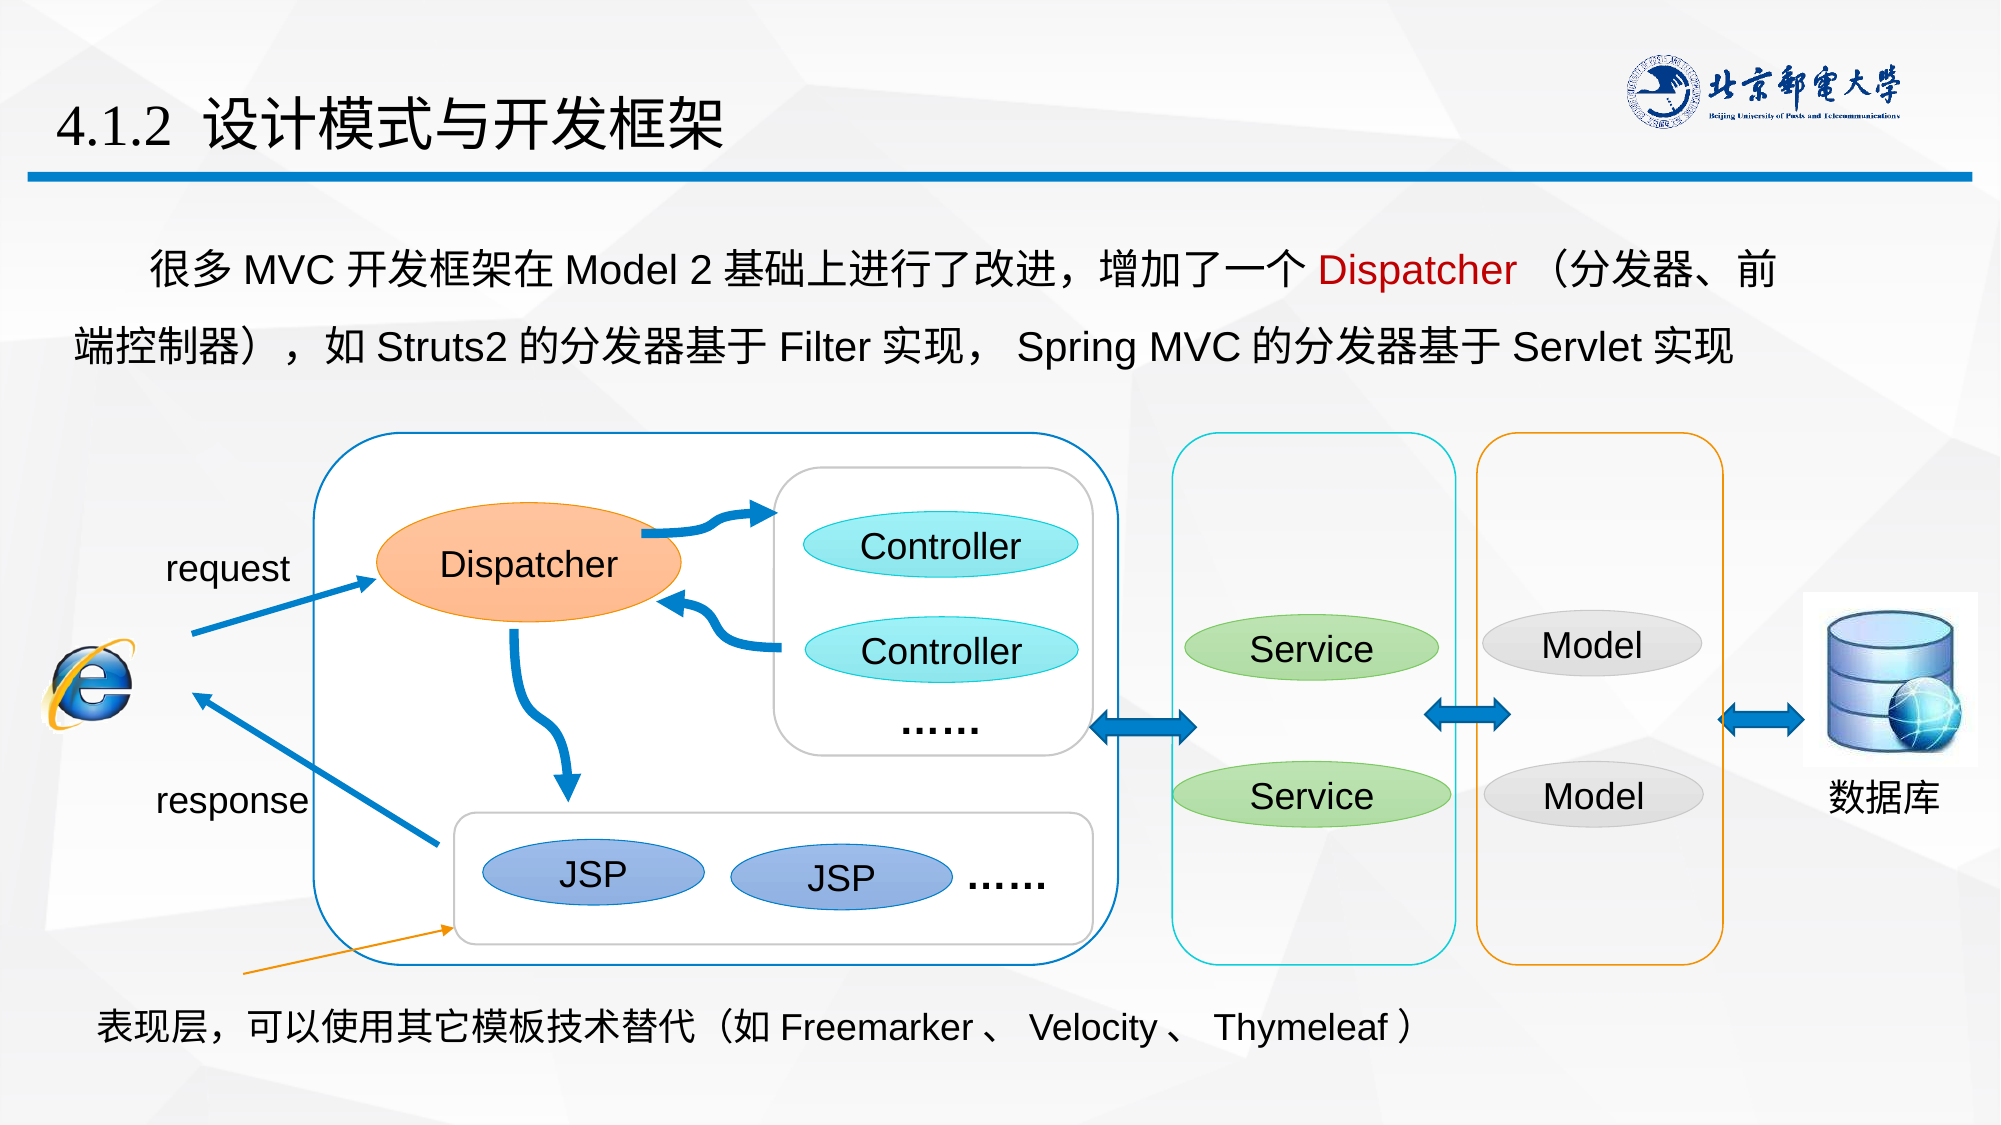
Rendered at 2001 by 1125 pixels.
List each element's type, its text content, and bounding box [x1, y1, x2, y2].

text_box 数据库 [1813, 766, 1983, 827]
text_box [454, 688, 628, 743]
picture [0, 0, 2000, 1125]
text_box Controller [802, 511, 1079, 578]
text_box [656, 601, 782, 648]
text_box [641, 512, 779, 534]
title 4.1.2 设计模式与开发框架 [41, 52, 1188, 201]
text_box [191, 578, 377, 634]
text_box request [150, 536, 306, 597]
text_box JSP [482, 838, 705, 906]
text_box [1423, 696, 1512, 733]
text_box …… [772, 466, 1094, 757]
text_box 表现层，可以使用其它模板技术替代（如Freemarker、Velocity、Thymeleaf） [81, 973, 1536, 1056]
text_box [1172, 432, 1456, 965]
text_box …… [884, 685, 998, 751]
text_box [1476, 432, 1723, 965]
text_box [243, 927, 455, 974]
text_box Dispatcher [376, 502, 682, 623]
text_box …… [950, 840, 1064, 905]
text_box JSP [730, 843, 950, 911]
text_box [1088, 708, 1198, 746]
text_box 很多MVC开发框架在Model 2基础上进行了改进，增加了一个Dispatcher（分发器、前端控制器），如Struts2的分发器基于Filter实现，Spring MVC的分发器基于Servlet实现 [40, 200, 1796, 544]
text_box Controller [804, 616, 1079, 683]
text_box [453, 811, 1094, 946]
text_box response [141, 768, 191, 829]
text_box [191, 692, 439, 846]
text_box [1723, 701, 1803, 738]
text_box [312, 431, 1120, 966]
